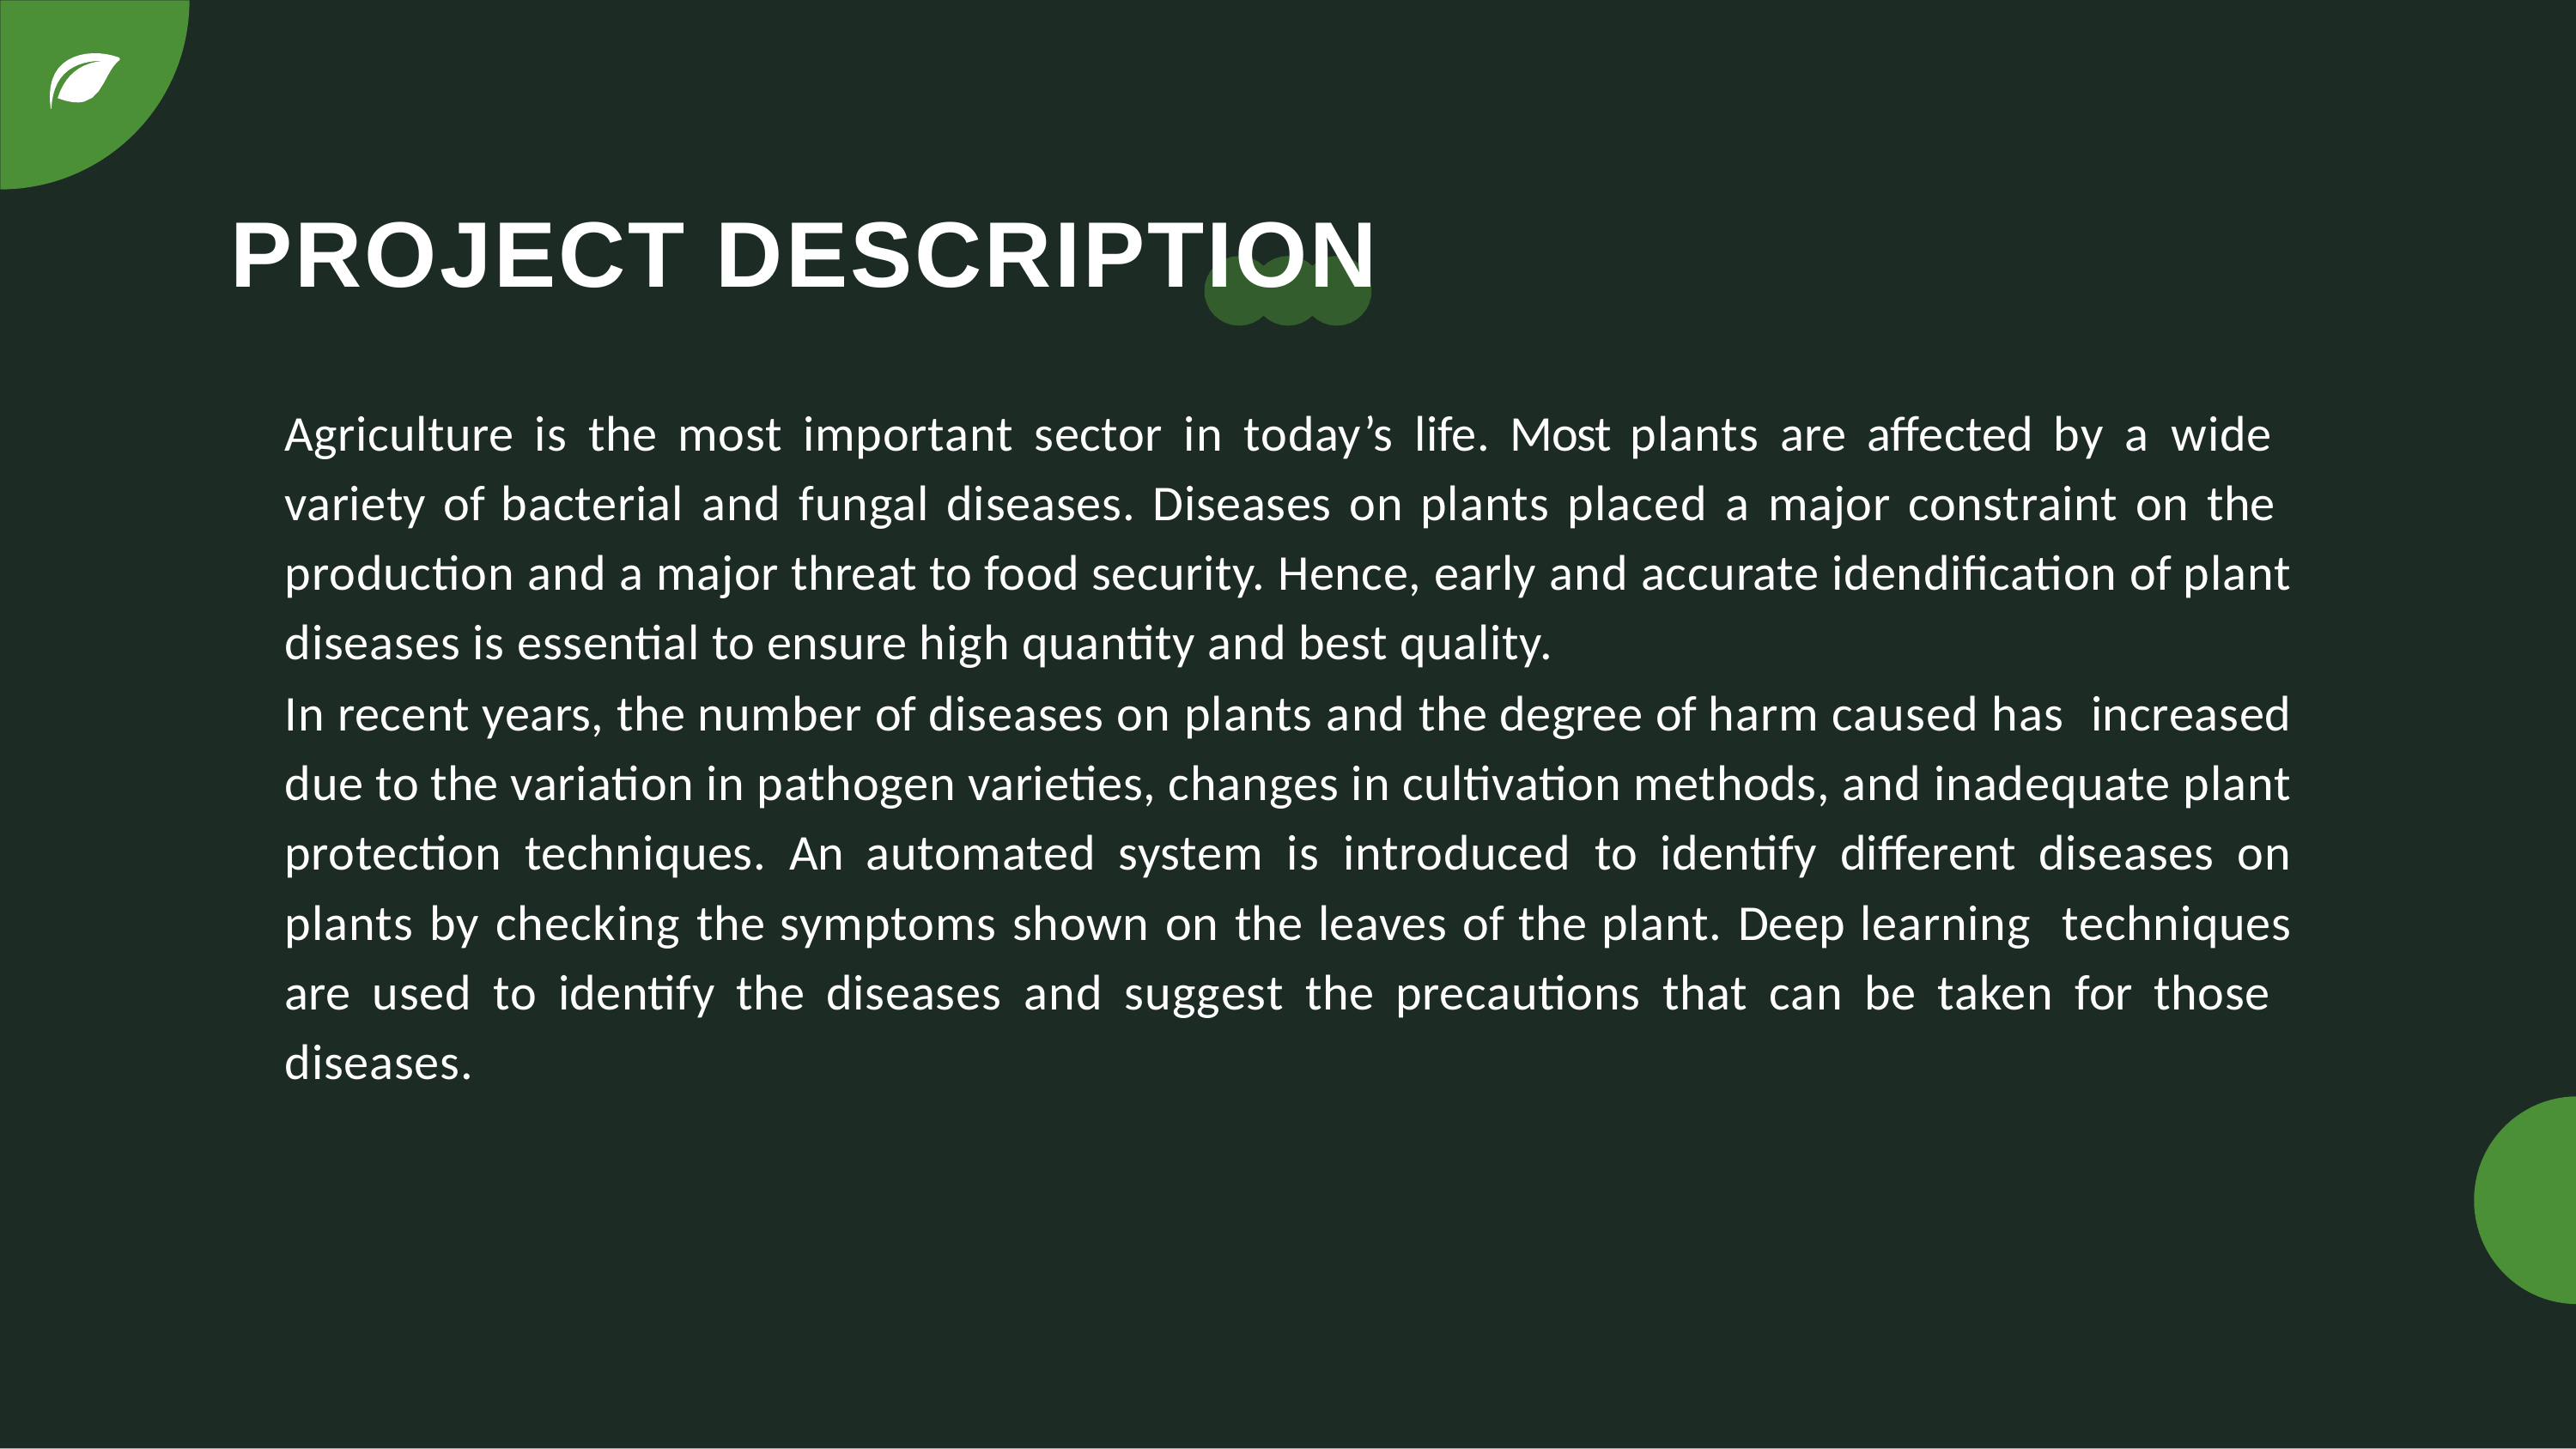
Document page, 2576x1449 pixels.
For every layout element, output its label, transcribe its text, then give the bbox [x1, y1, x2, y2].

text_box Agriculture is the most important sector in today’s life. Most plants are affected by a wide variety of bacterial and fungal diseases. Diseases on plants placed a major constraint on the production and a major threat to food security. Hence, early and accurate idendification of plant diseases is essential to ensure high quantity and best quality. In recent years, the number of diseases on plants and the degree of harm caused has increased due to the variation in pathogen varieties, changes in cultivation methods, and inadequate plant protection techniques. An automated system is introduced to identify different diseases on plants by checking the symptoms shown on the leaves of the plant. Deep learning techniques are used to identify the diseases and suggest the precautions that can be taken for those diseases. [245, 389, 2331, 1089]
title PROJECT DESCRIPTION [200, 192, 1448, 437]
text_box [0, 0, 190, 190]
